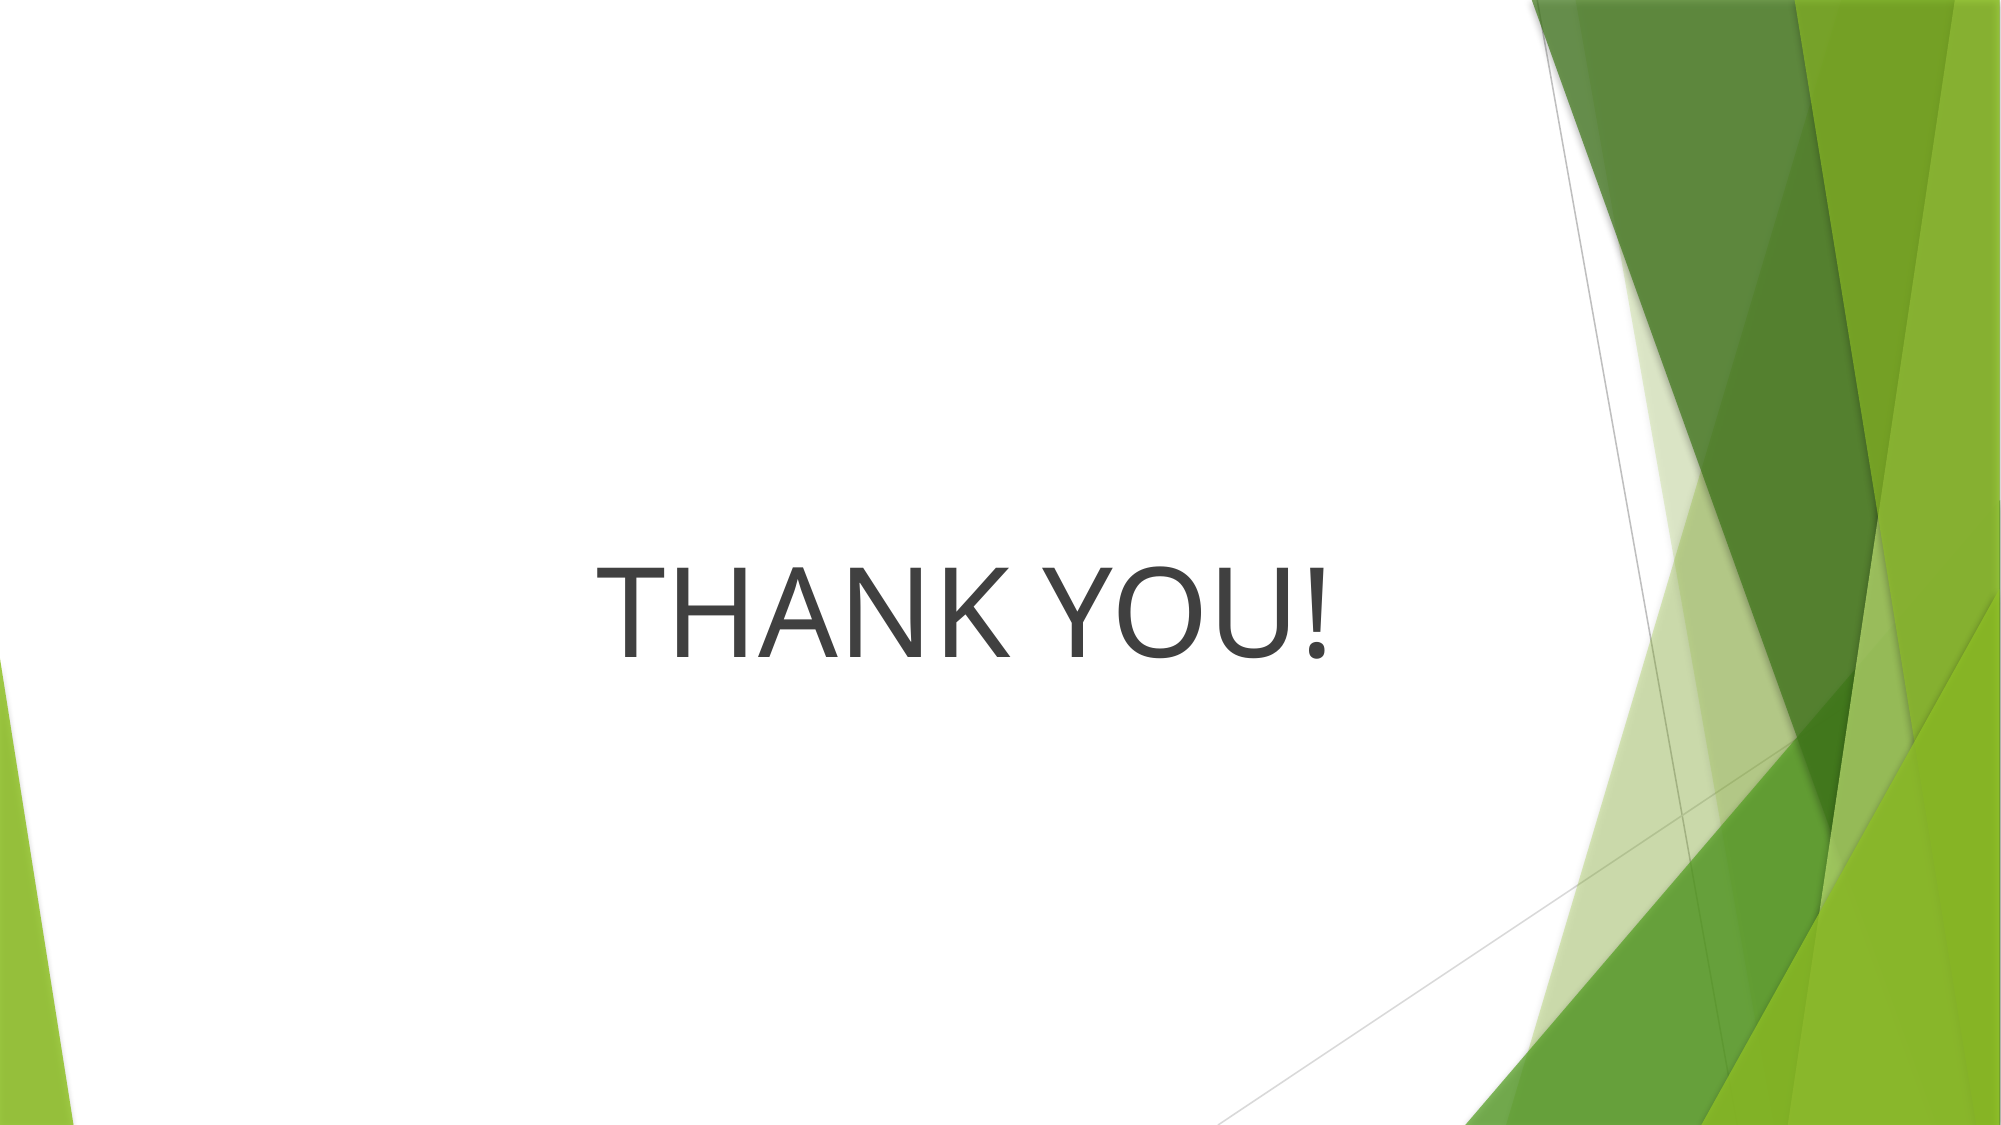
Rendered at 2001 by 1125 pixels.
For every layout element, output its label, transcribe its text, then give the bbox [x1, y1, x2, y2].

list THANK YOU! [111, 354, 1820, 798]
